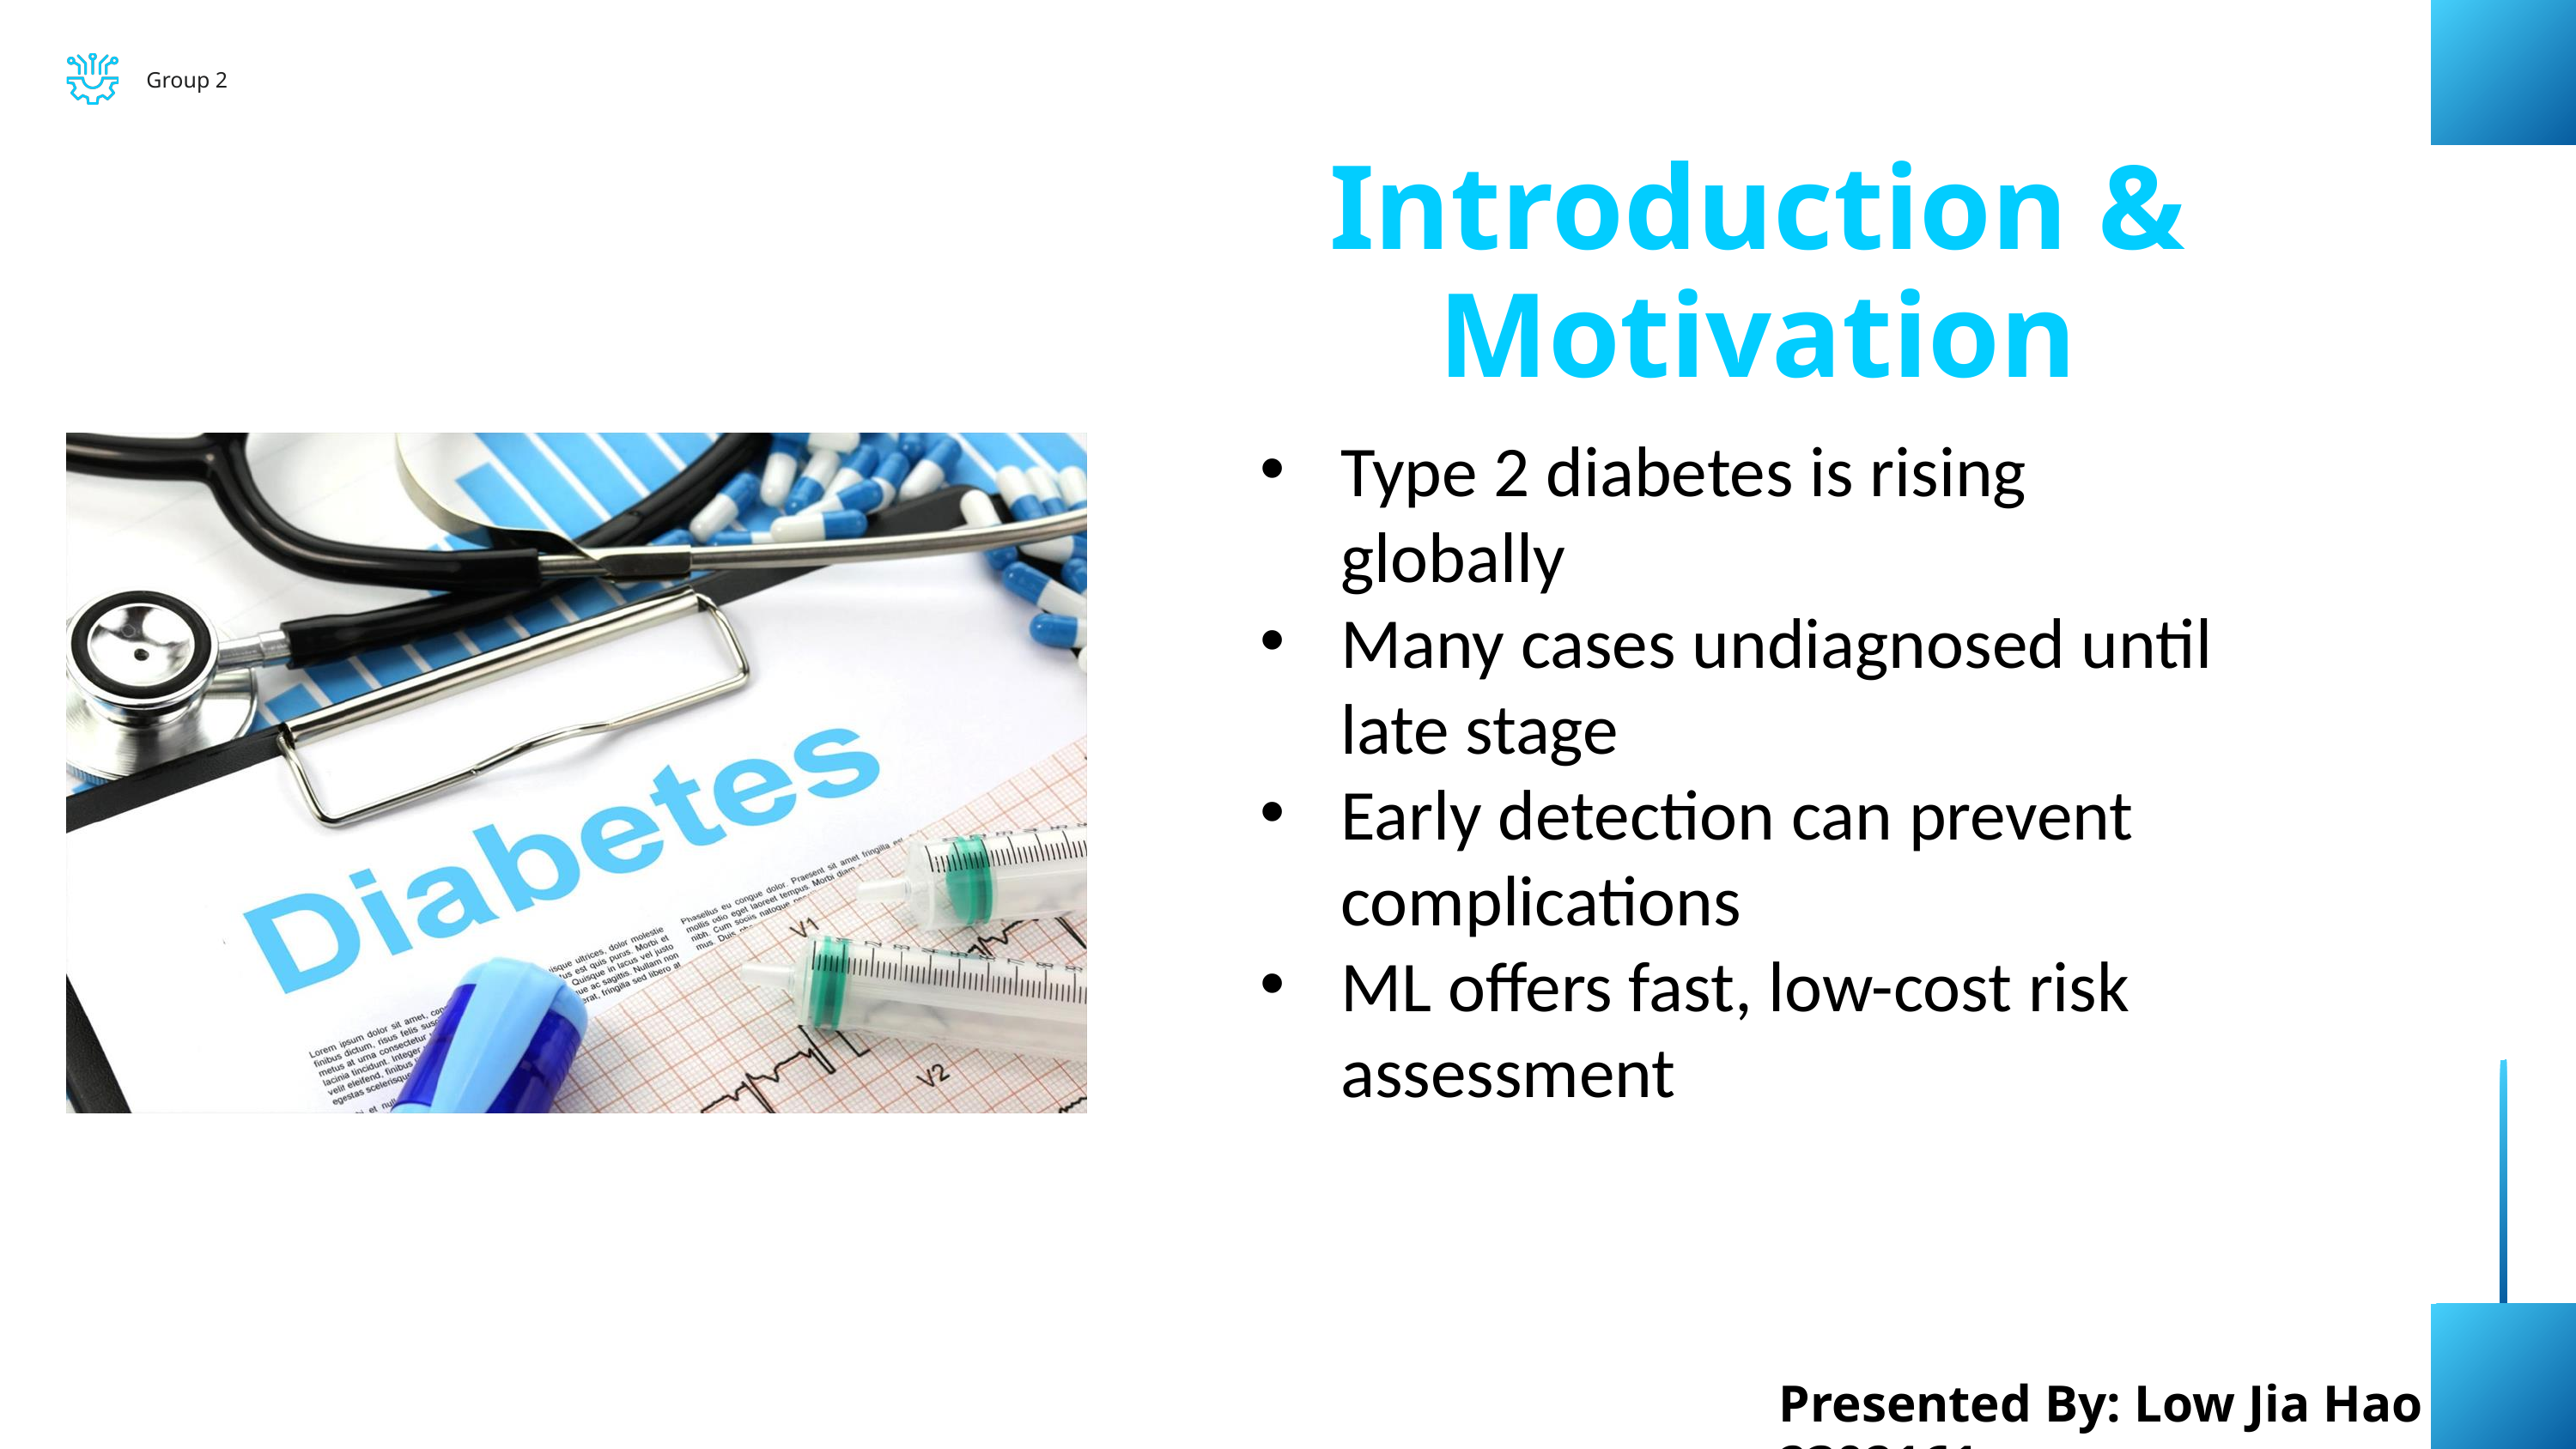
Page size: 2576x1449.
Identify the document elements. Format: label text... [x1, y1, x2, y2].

text_box Presented By: Low Jia Hao 2302161 [1766, 1366, 2426, 1449]
text_box Introduction & Motivation [1203, 144, 2312, 401]
picture [66, 433, 1087, 1113]
text_box Type 2 diabetes is rising globally Many cases undiagnosed until late stage Early detection can prevent complications ML offers fast, low-cost risk assessment [1247, 418, 2269, 1119]
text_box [2430, 1303, 2576, 1449]
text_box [2430, 0, 2576, 145]
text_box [2500, 1059, 2507, 1302]
text_box [66, 53, 119, 105]
text_box Group 2 [146, 62, 325, 93]
